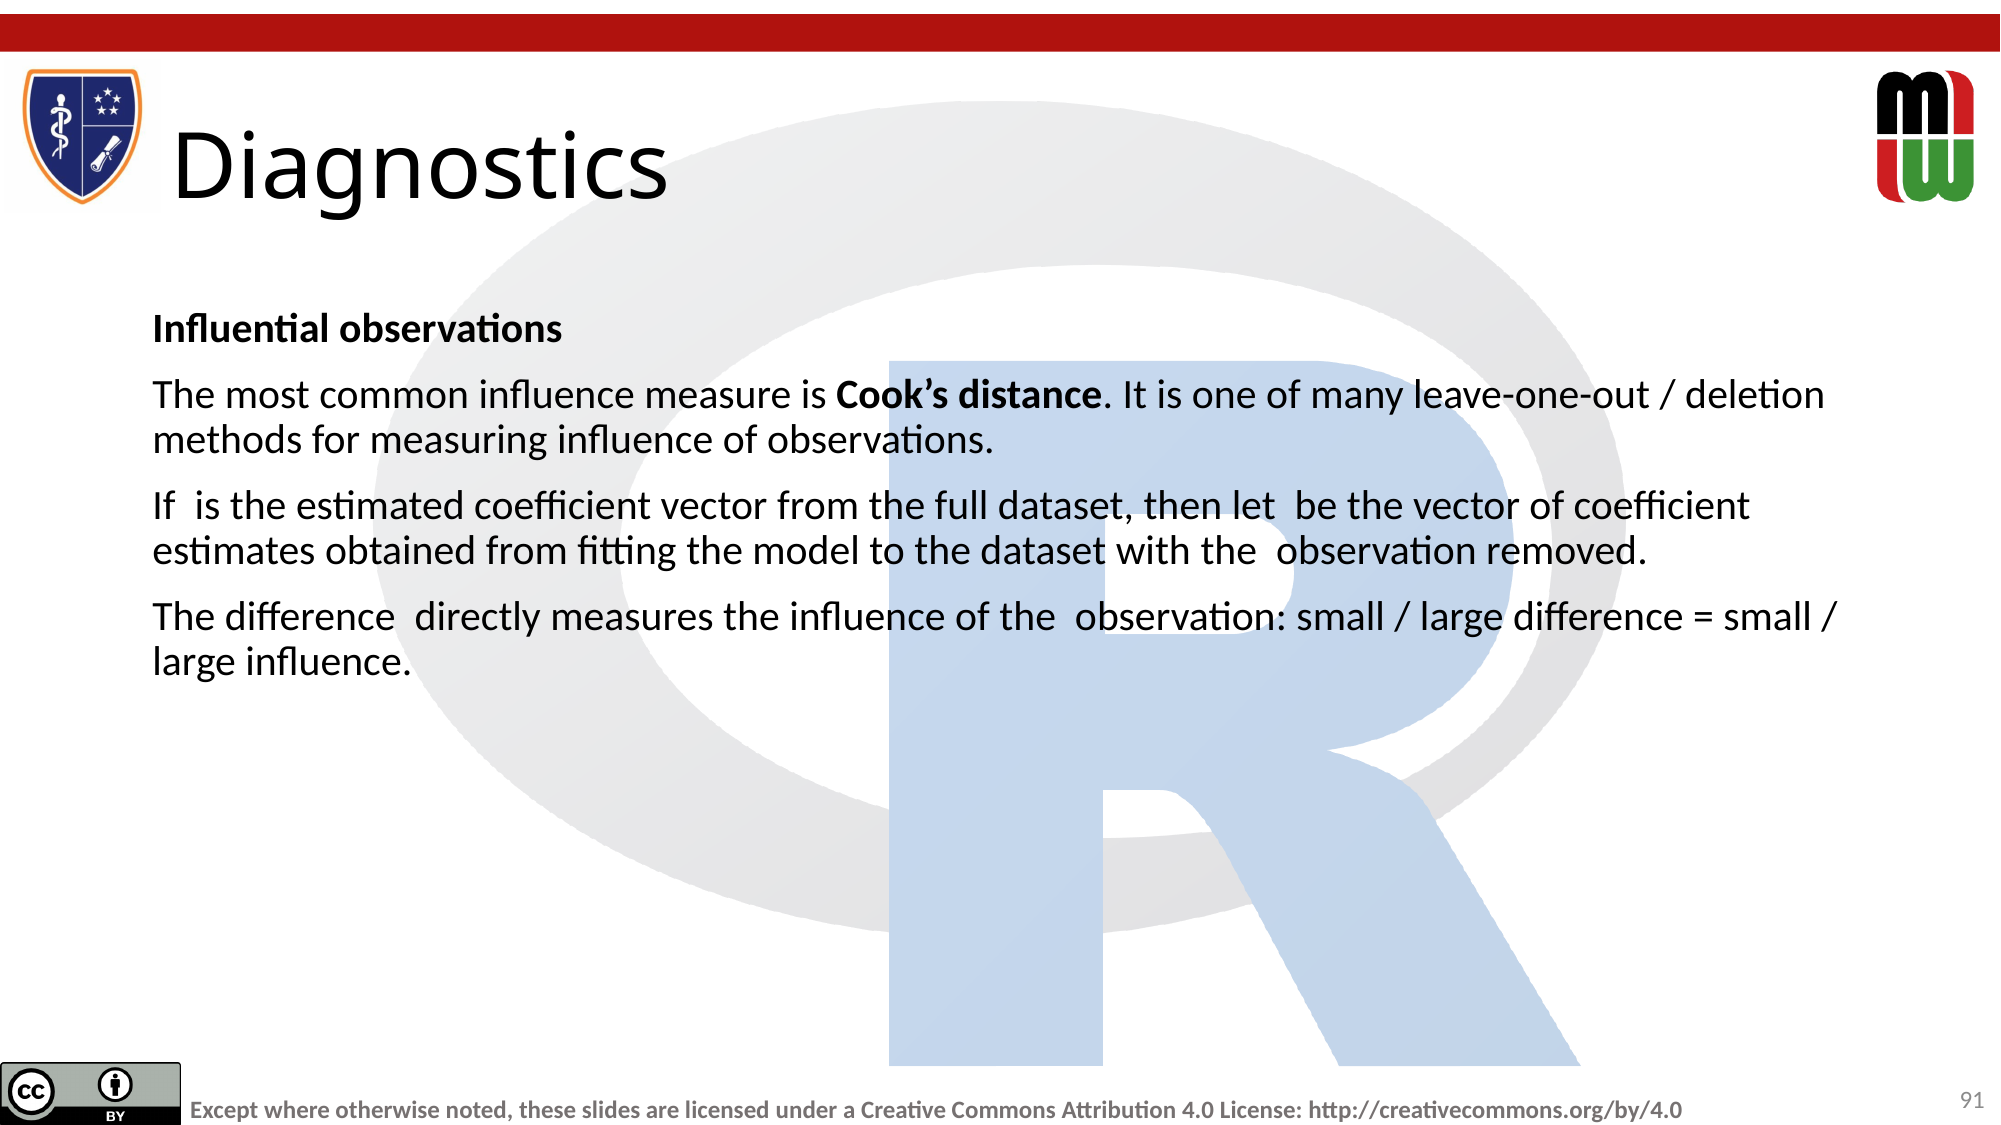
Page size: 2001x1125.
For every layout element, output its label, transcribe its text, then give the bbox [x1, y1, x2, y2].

title Diagnostics [155, 59, 1851, 278]
slide_number 91 [1550, 1073, 2000, 1125]
picture [0, 1062, 181, 1125]
picture [4, 59, 155, 213]
